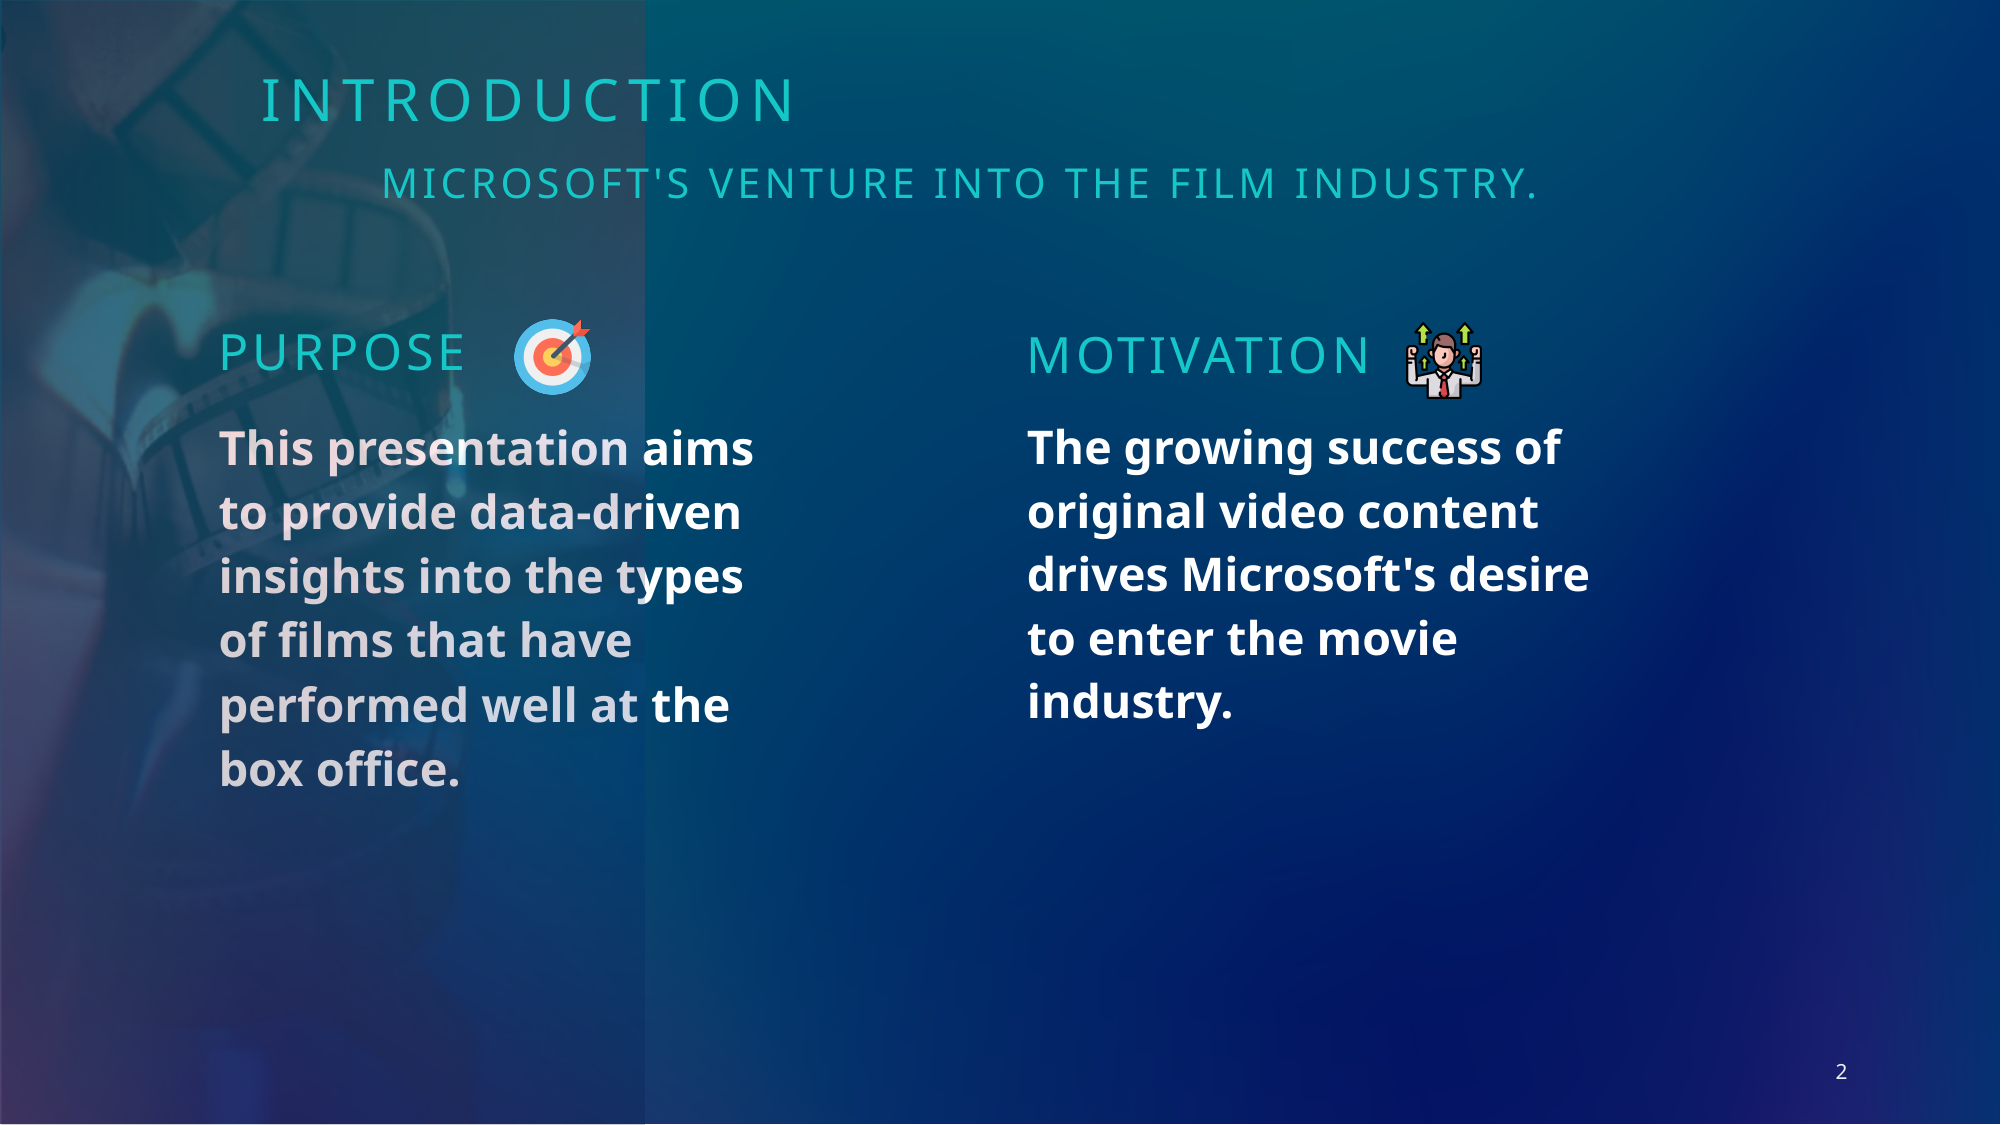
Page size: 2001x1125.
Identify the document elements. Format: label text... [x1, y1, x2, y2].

text_box The growing success of original video content drives Microsoft's desire to enter the movie industry. [1011, 402, 1657, 738]
picture [674, 440, 680, 464]
picture [0, 0, 2000, 1125]
title Introduction [246, 55, 1443, 133]
slide_number 2 [1412, 1042, 1863, 1103]
list Microsoft's venture into the film industry. [365, 155, 1634, 216]
list Motivation [1011, 323, 1524, 402]
